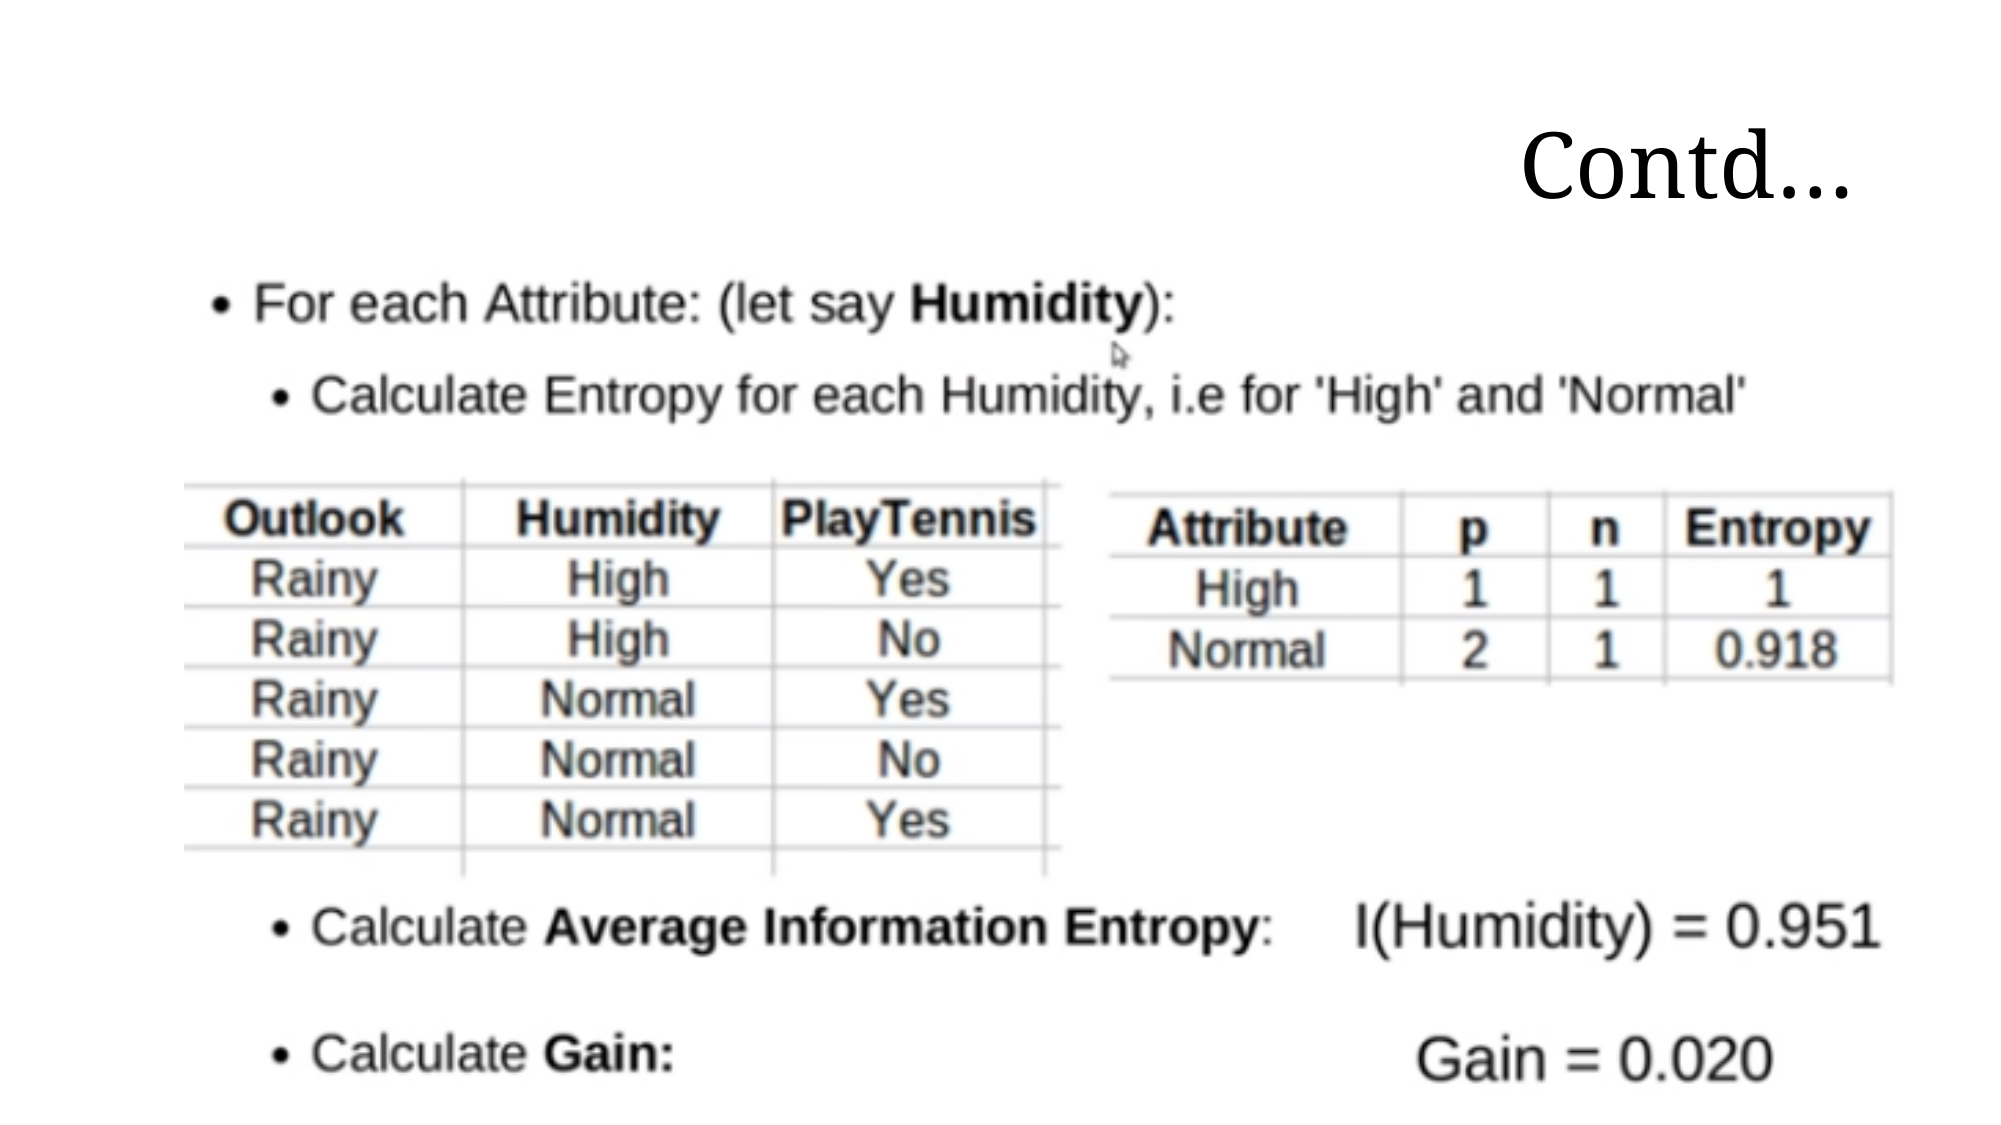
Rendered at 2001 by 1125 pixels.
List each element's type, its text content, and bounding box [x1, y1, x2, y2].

title Contd… [136, 59, 1863, 278]
picture [183, 250, 1910, 1095]
